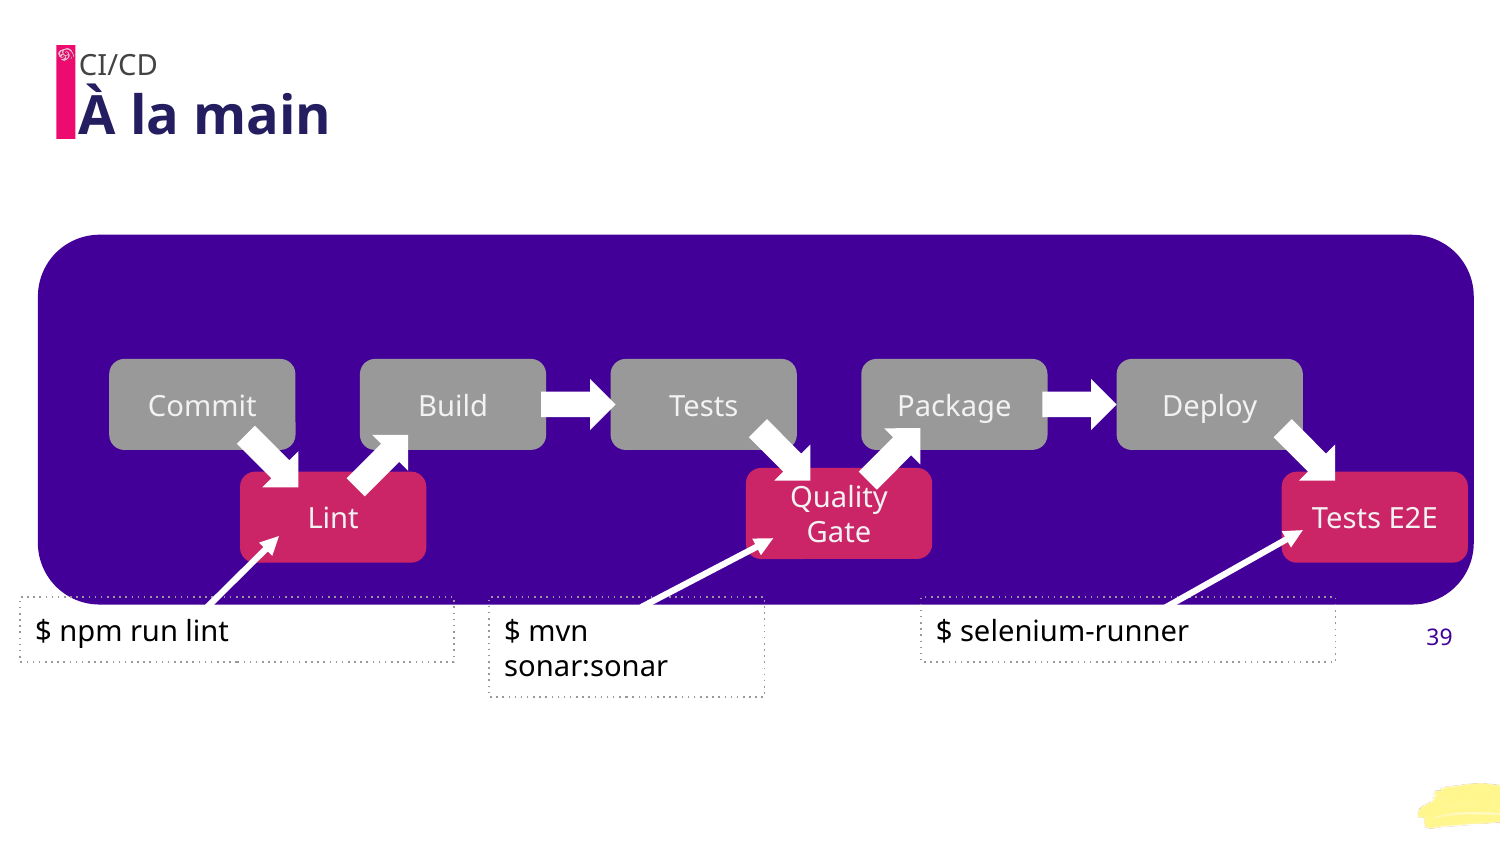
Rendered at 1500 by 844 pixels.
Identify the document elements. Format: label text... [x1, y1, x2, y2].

text_box [541, 379, 616, 430]
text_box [640, 537, 774, 608]
slide_number ‹#› [1377, 607, 1468, 672]
text_box $ npm run lint [20, 596, 454, 662]
picture [1417, 782, 1500, 830]
text_box $ mvn sonar:sonar [489, 596, 765, 697]
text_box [1152, 529, 1303, 615]
text_box Commit [109, 358, 296, 451]
text_box [1042, 379, 1117, 430]
text_box [236, 425, 299, 488]
text_box Lint [240, 471, 427, 563]
text_box [37, 234, 1474, 605]
text_box Build [359, 358, 547, 450]
text_box Quality Gate [745, 467, 933, 560]
text_box Tests E2E [1281, 471, 1468, 563]
text_box Tests [610, 358, 797, 451]
title À la main [63, 84, 1462, 159]
text_box $ selenium-runner [920, 596, 1336, 662]
text_box [858, 428, 921, 490]
text_box Package [861, 358, 1048, 451]
text_box [346, 434, 409, 497]
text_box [206, 535, 280, 608]
text_box Deploy [1116, 358, 1303, 451]
title CI/CD [63, 44, 1462, 84]
text_box [1273, 419, 1336, 481]
text_box [748, 419, 811, 481]
